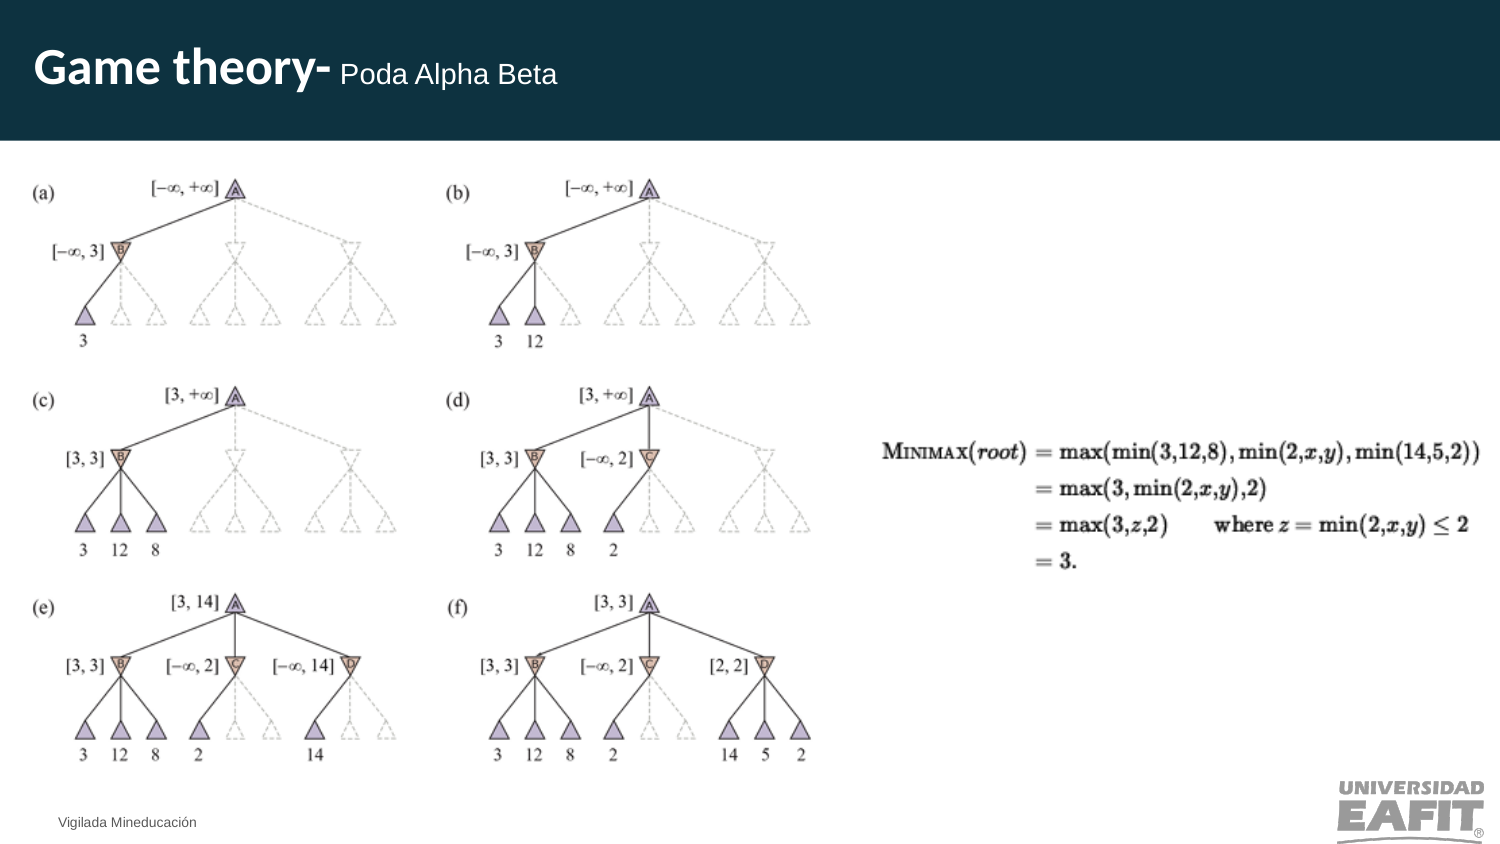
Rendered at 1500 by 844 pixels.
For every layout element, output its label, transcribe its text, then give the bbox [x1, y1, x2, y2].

picture [19, 165, 842, 776]
text_box Game theory- Poda Alpha Beta [18, 17, 1248, 166]
picture [1337, 781, 1484, 844]
picture [871, 421, 1500, 585]
